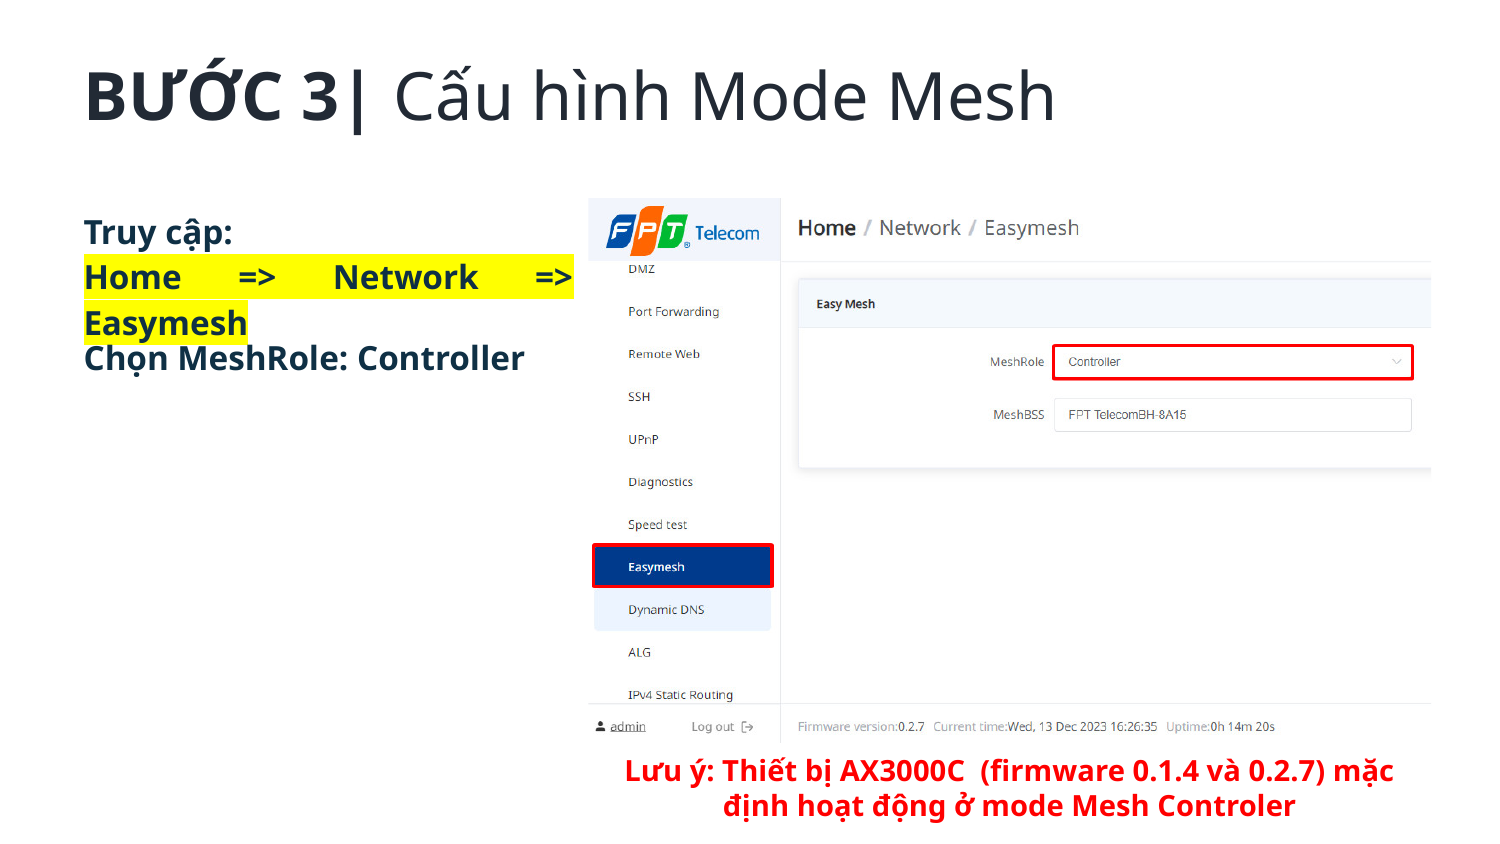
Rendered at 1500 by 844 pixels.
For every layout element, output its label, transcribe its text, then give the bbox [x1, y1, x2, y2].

text_box BƯỚC 3| Cấu hình Mode Mesh [68, 46, 1432, 142]
text_box Chọn MeshRole: Controller [68, 324, 543, 385]
text_box Lưu ý: Thiết bị AX3000C (firmware 0.1.4 và 0.2.7) mặc định hoạt động ở mode Mesh Controler [588, 744, 1432, 830]
picture [588, 197, 1432, 743]
text_box Truy cập: Home => Network => Easymesh [68, 197, 588, 350]
